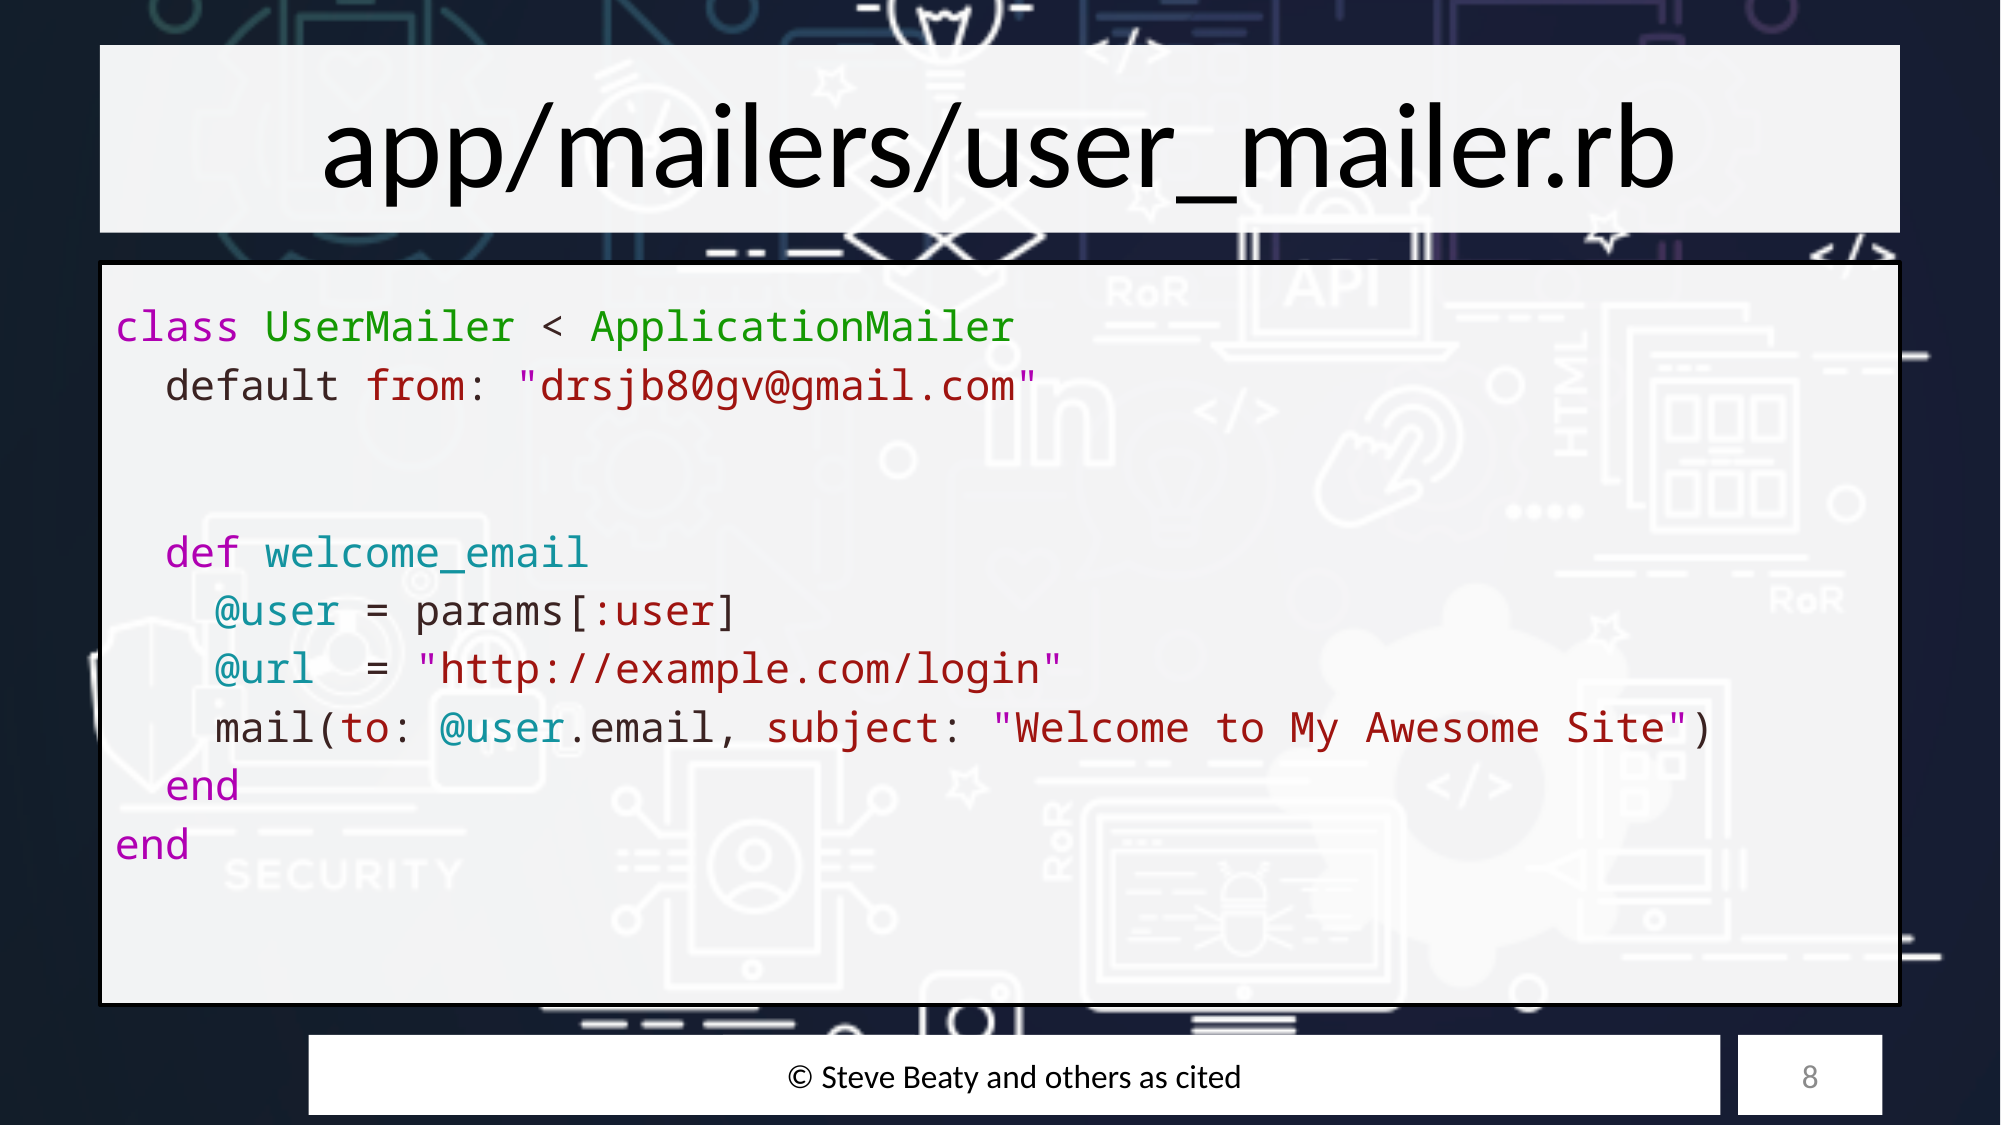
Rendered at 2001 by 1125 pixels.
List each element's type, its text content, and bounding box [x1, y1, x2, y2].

footer © Steve Beaty and others as cited [308, 1034, 1721, 1115]
picture [0, 0, 2001, 1125]
list class UserMailer < ApplicationMailer default from: "drsjb80gv@gmail.com" def welcome_email @user = params[:user] @url = "http://example.com/login" mail(to: @user.email, subject: "Welcome to My Awesome Site") end end [98, 260, 1902, 1007]
title app/mailers/user_mailer.rb [99, 45, 1900, 233]
slide_number 8 [1738, 1034, 1883, 1115]
